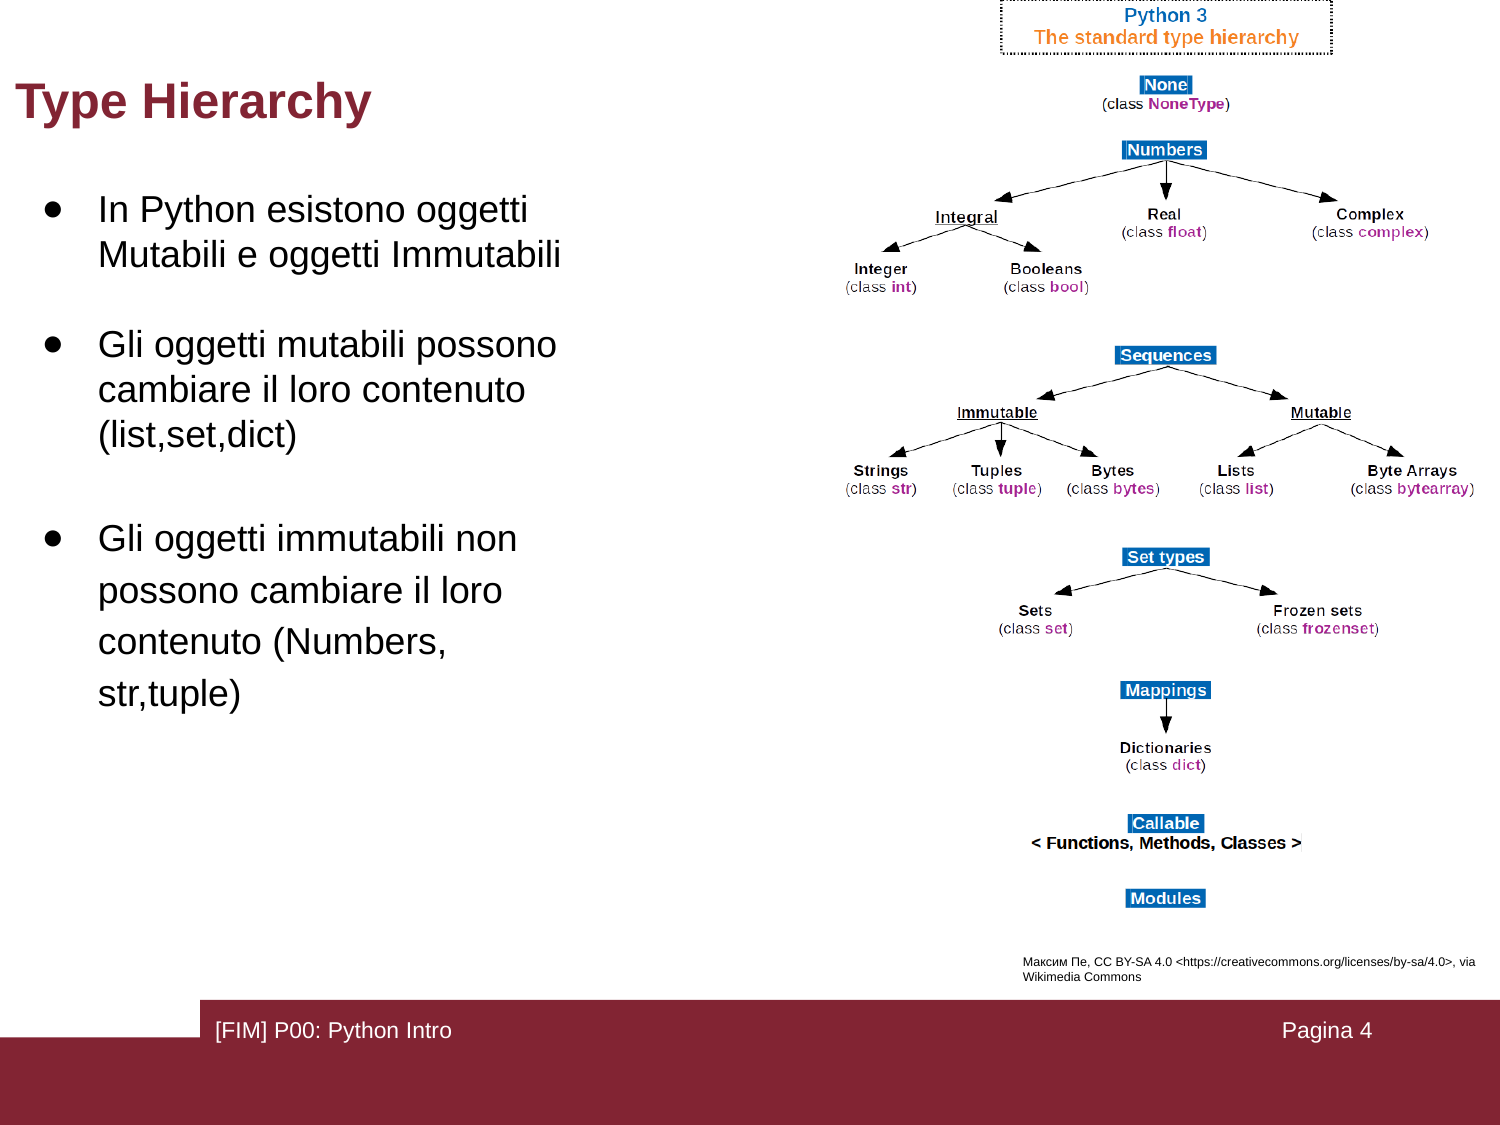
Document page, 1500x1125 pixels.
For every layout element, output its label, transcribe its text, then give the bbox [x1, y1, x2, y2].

slide_number Pagina ‹#› [1074, 1008, 1388, 1084]
text_box Максим Пе, CC BY-SA 4.0 <https://creativecommons.org/licenses/by-sa/4.0>, via Wikimedia Commons [1007, 954, 1500, 999]
title Type Hierarchy [0, 61, 826, 144]
footer [FIM] P00: Python Intro [200, 1008, 675, 1084]
picture [831, 0, 1500, 946]
text_box In Python esistono oggetti Mutabili e oggetti Immutabili Gli oggetti mutabili possono cambiare il loro contenuto (list,set,dict) Gli oggetti immutabili non possono cambiare il loro contenuto (Numbers, str,tuple) [7, 170, 603, 730]
